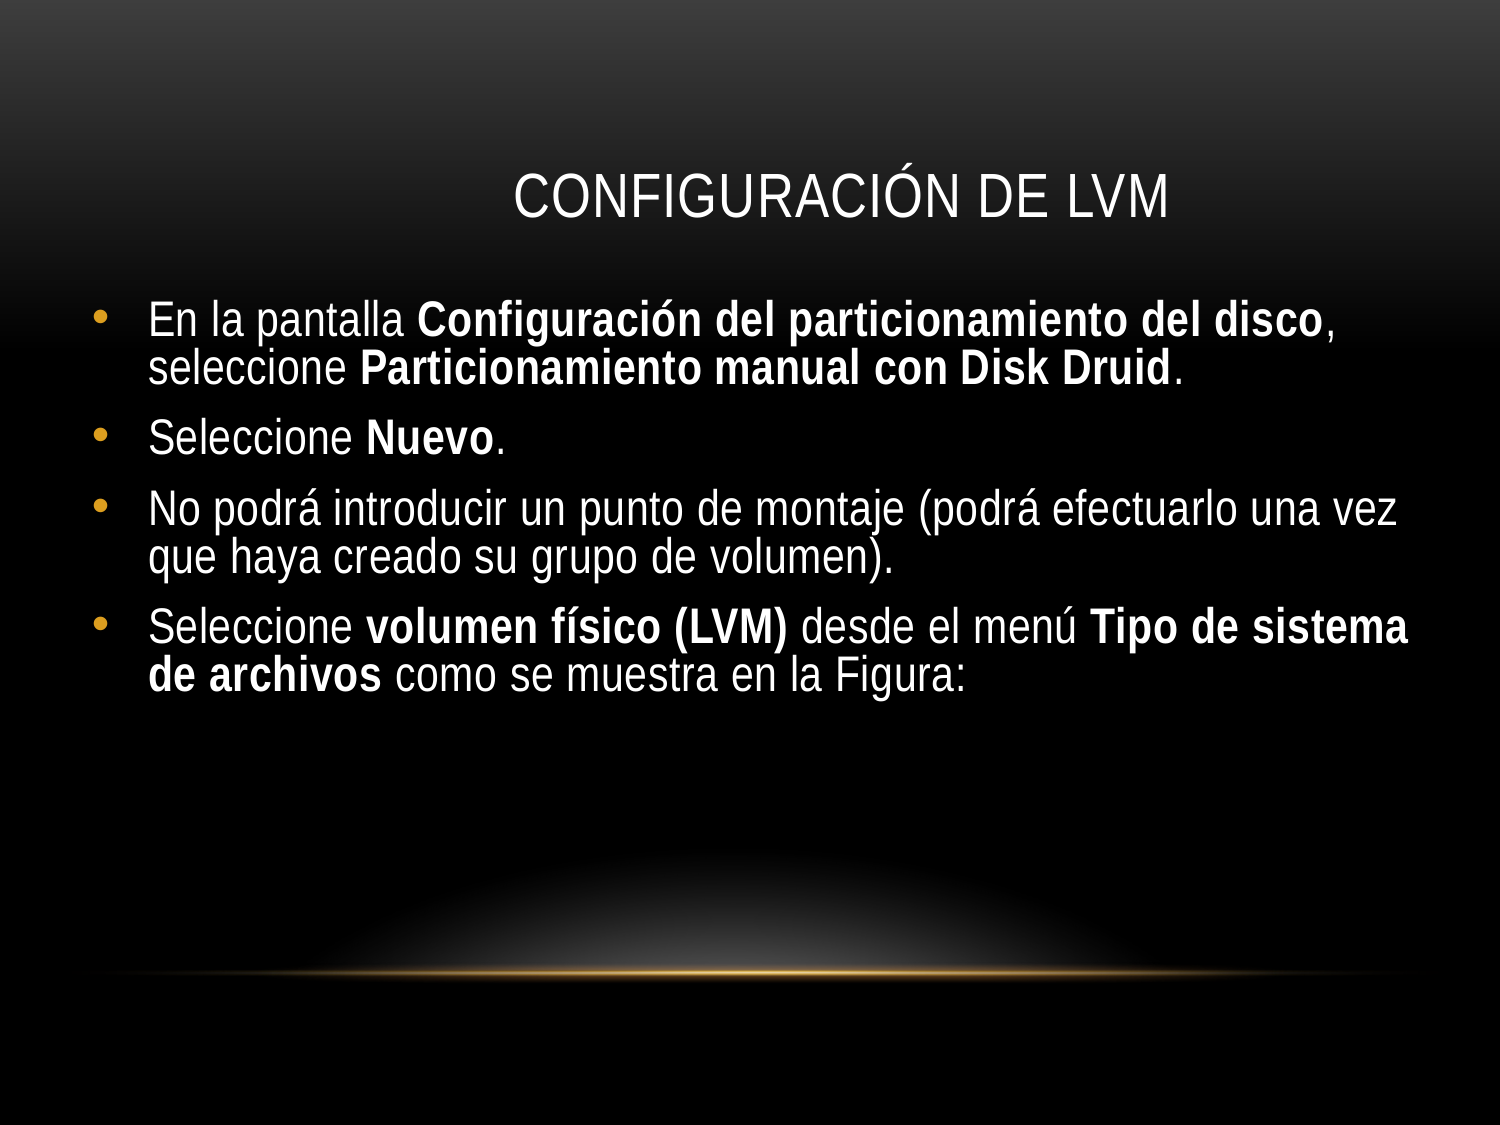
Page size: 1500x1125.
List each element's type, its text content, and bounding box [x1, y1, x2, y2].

picture [0, 0, 1500, 1125]
list En la pantalla Configuración del particionamiento del disco, seleccione Particionamiento manual con Disk Druid. Seleccione Nuevo. No podrá introducir un punto de montaje (podrá efectuarlo una vez que haya creado su grupo de volumen). Seleccione volumen físico (LVM) desde el menú Tipo de sistema de archivos como se muestra en la Figura: [76, 208, 1427, 1035]
title Configuración de LVM [275, 75, 1425, 208]
